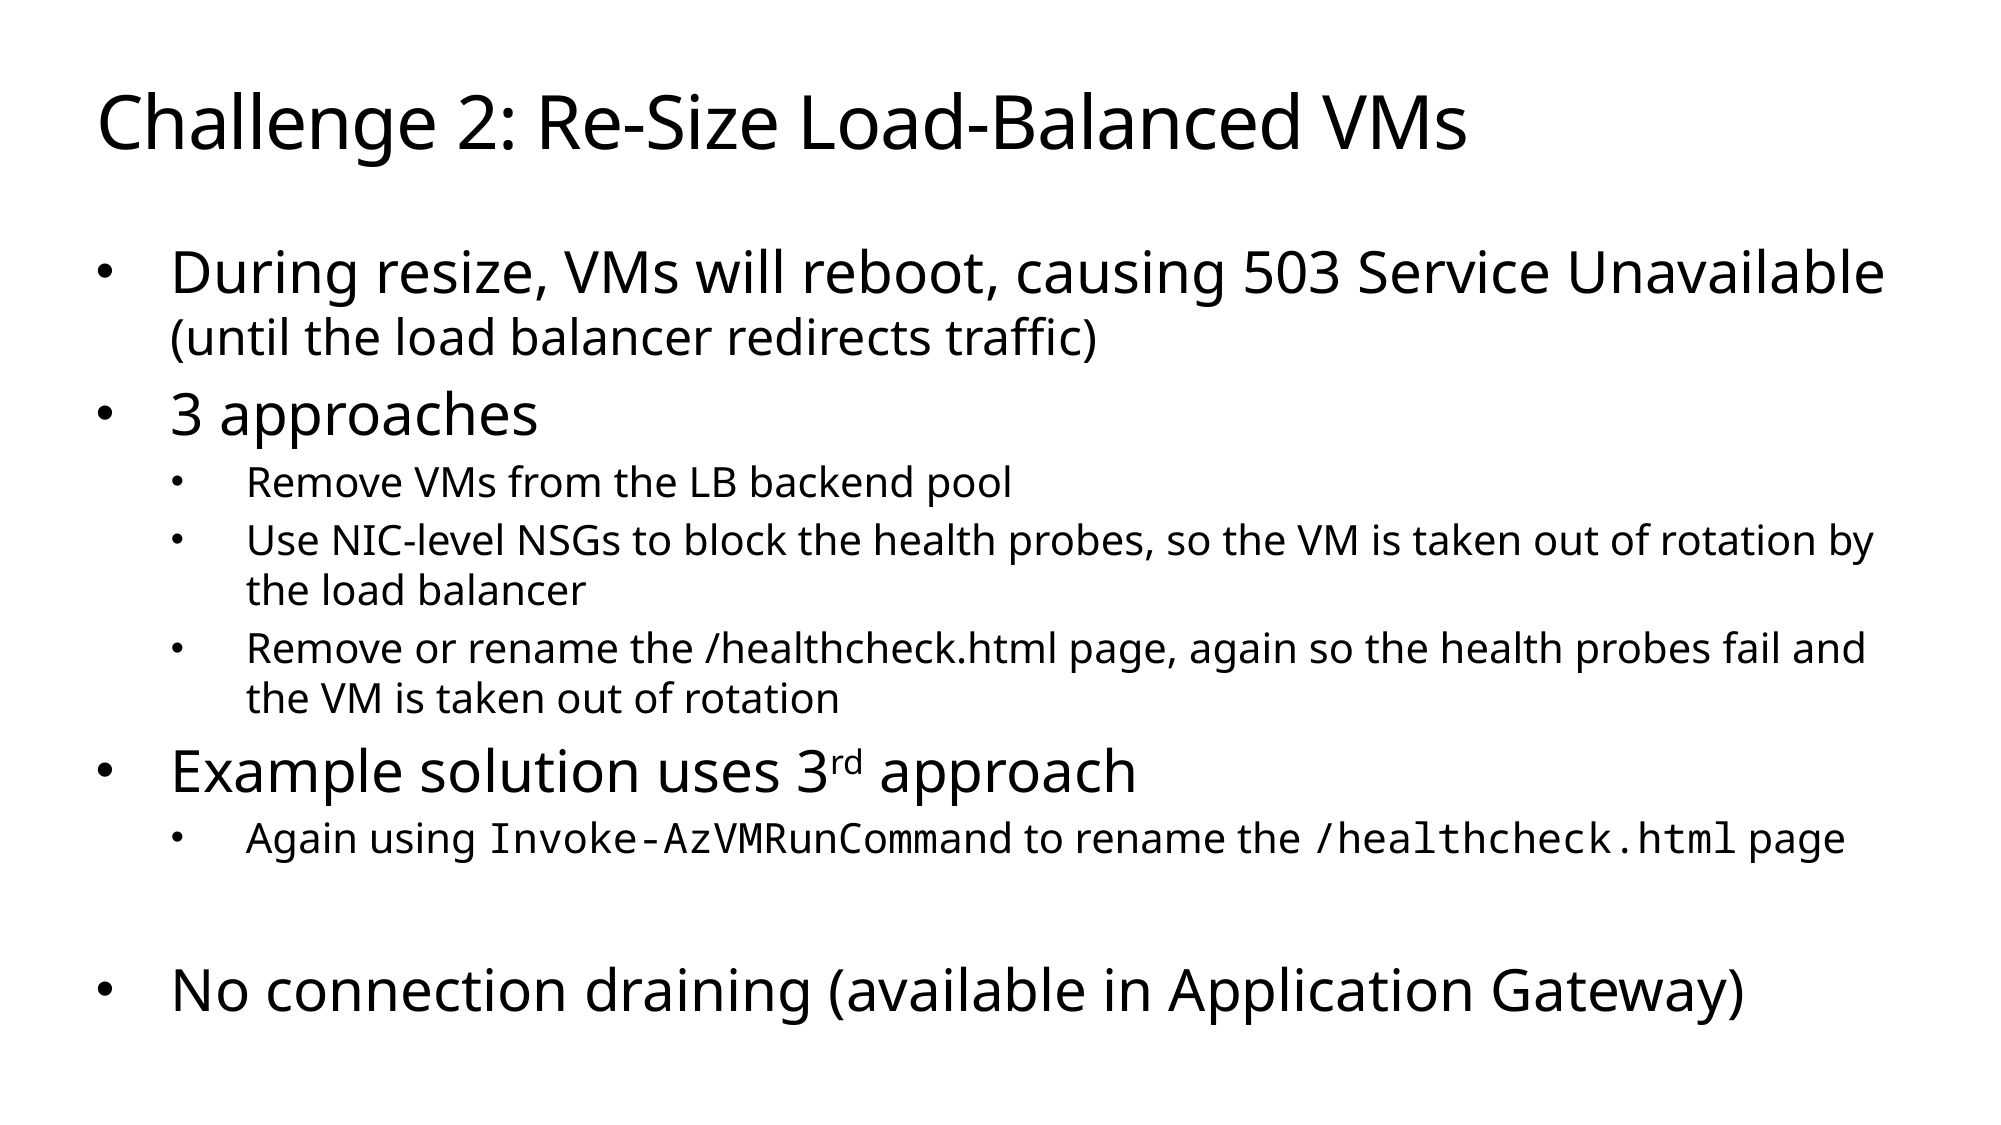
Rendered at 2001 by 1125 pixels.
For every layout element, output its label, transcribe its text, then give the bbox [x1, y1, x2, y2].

title Challenge 2: Re-Size Load-Balanced VMs [96, 75, 1904, 166]
list During resize, VMs will reboot, causing 503 Service Unavailable (until the load balancer redirects traffic) 3 approaches Remove VMs from the LB backend pool Use NIC-level NSGs to block the health probes, so the VM is taken out of rotation by the load balancer Remove or rename the /healthcheck.html page, again so the health probes fail and the VM is taken out of rotation Example solution uses 3rd approach Again using Invoke-AzVMRunCommand to rename the /healthcheck.html page No connection draining (available in Application Gateway) [95, 235, 1904, 1025]
